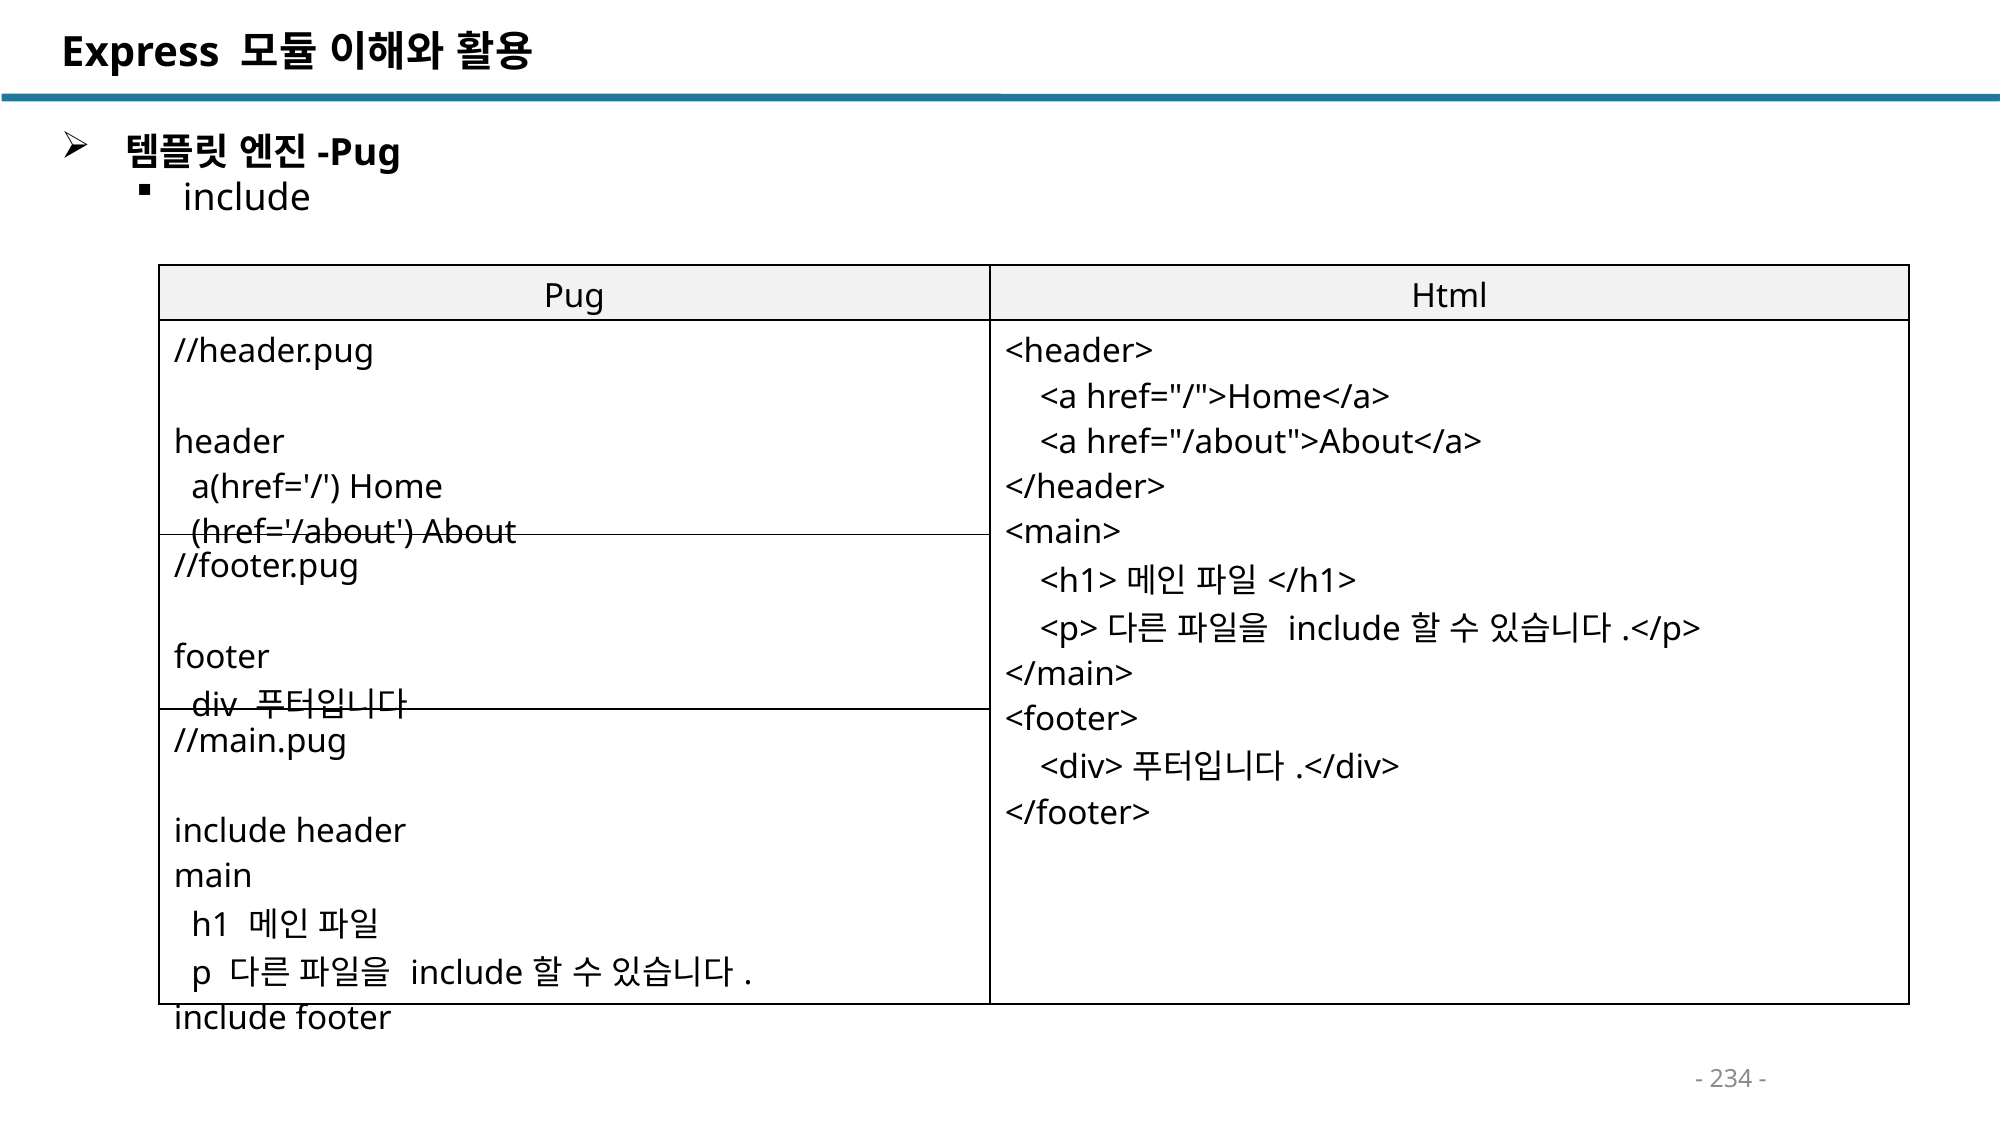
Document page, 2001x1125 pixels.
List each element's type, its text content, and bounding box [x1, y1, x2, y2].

table_cell //header.pug header a(href='/') Home (href='/about') About [160, 321, 989, 534]
table_cell <header> <a href="/">Home</a> <a href="/about">About</a> </header> <main> <h1>메인 파일</h1> <p>다른 파일을 include할 수 있습니다.</p> </main> <footer> <div>푸터입니다.</div> </footer> [991, 321, 1908, 1003]
text_box 템플릿 엔진-Pug include [46, 120, 1924, 225]
slide_number - 234 - [1500, 1061, 1968, 1097]
table_header Pug [160, 266, 989, 319]
table_cell //footer.pug footer div 푸터입니다 [160, 535, 989, 708]
table_header Html [991, 266, 1908, 319]
table_cell //main.pug include header main h1 메인 파일 p 다른 파일을 include할 수 있습니다. include footer [160, 710, 989, 1003]
text_box Express 모듈 이해와 활용 [46, 23, 1232, 95]
